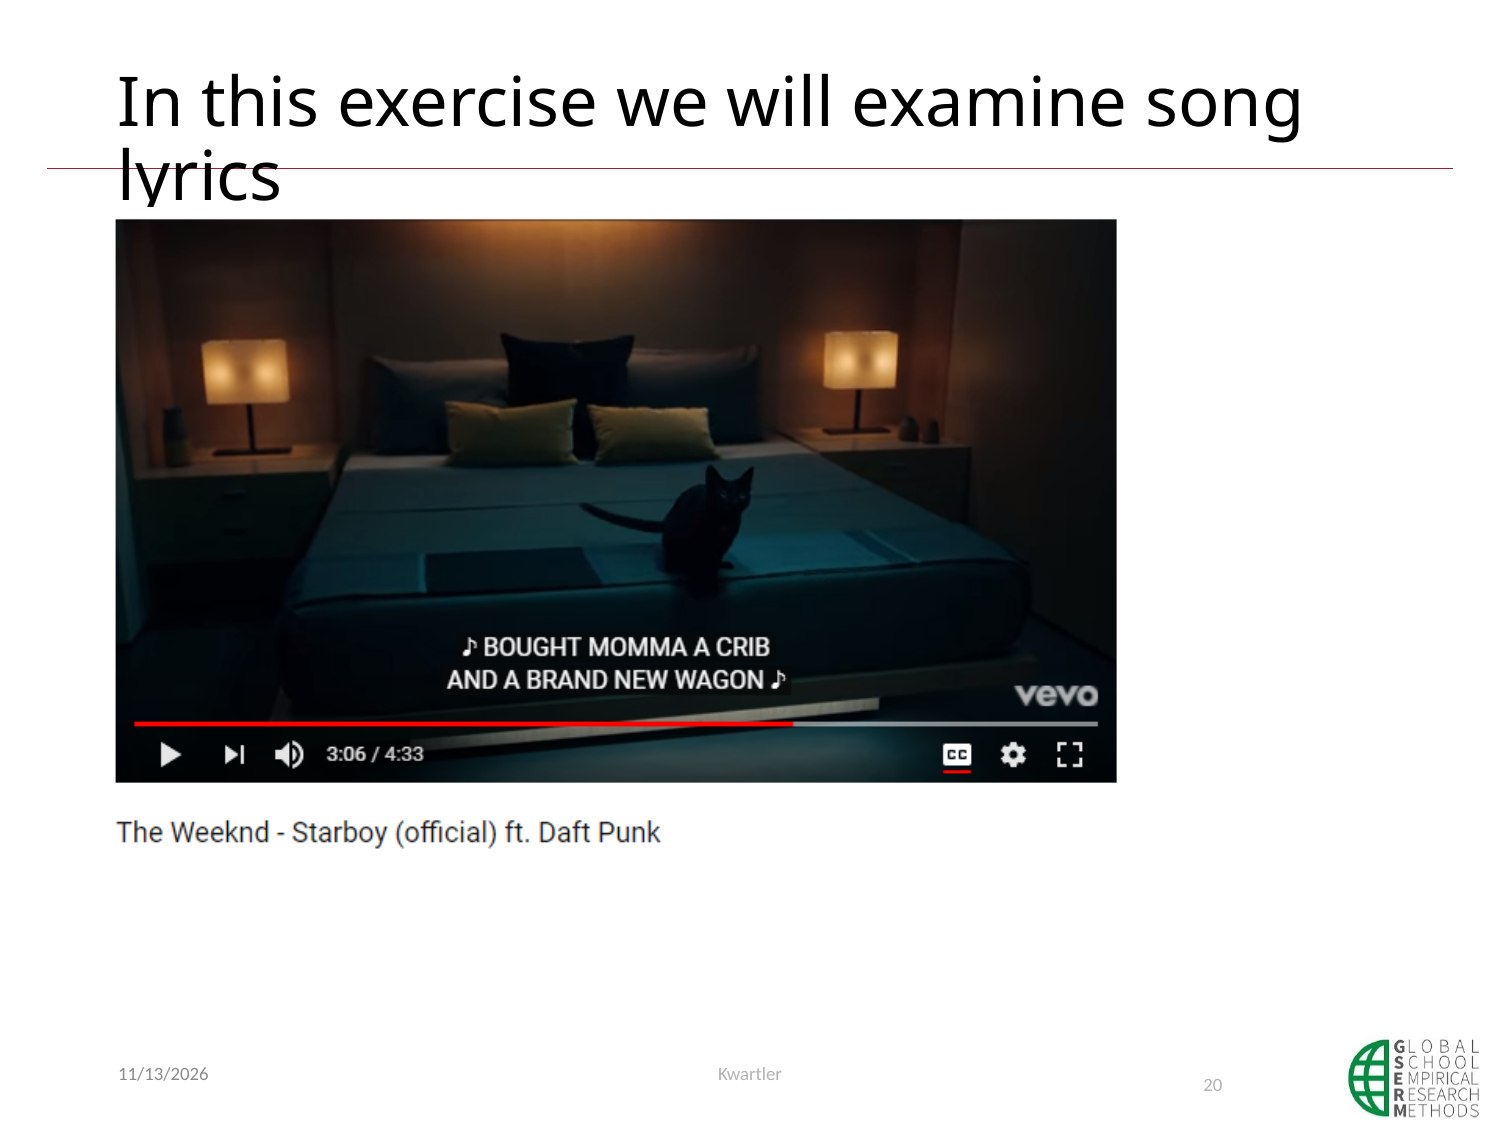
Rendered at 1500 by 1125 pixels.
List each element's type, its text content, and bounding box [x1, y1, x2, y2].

picture [105, 207, 1142, 855]
footer Kwartler [496, 1042, 1004, 1103]
picture [1342, 1031, 1500, 1120]
slide_number 20 [1188, 1042, 1330, 1103]
title In this exercise we will examine song lyrics [103, 59, 1397, 157]
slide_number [103, 1042, 441, 1103]
